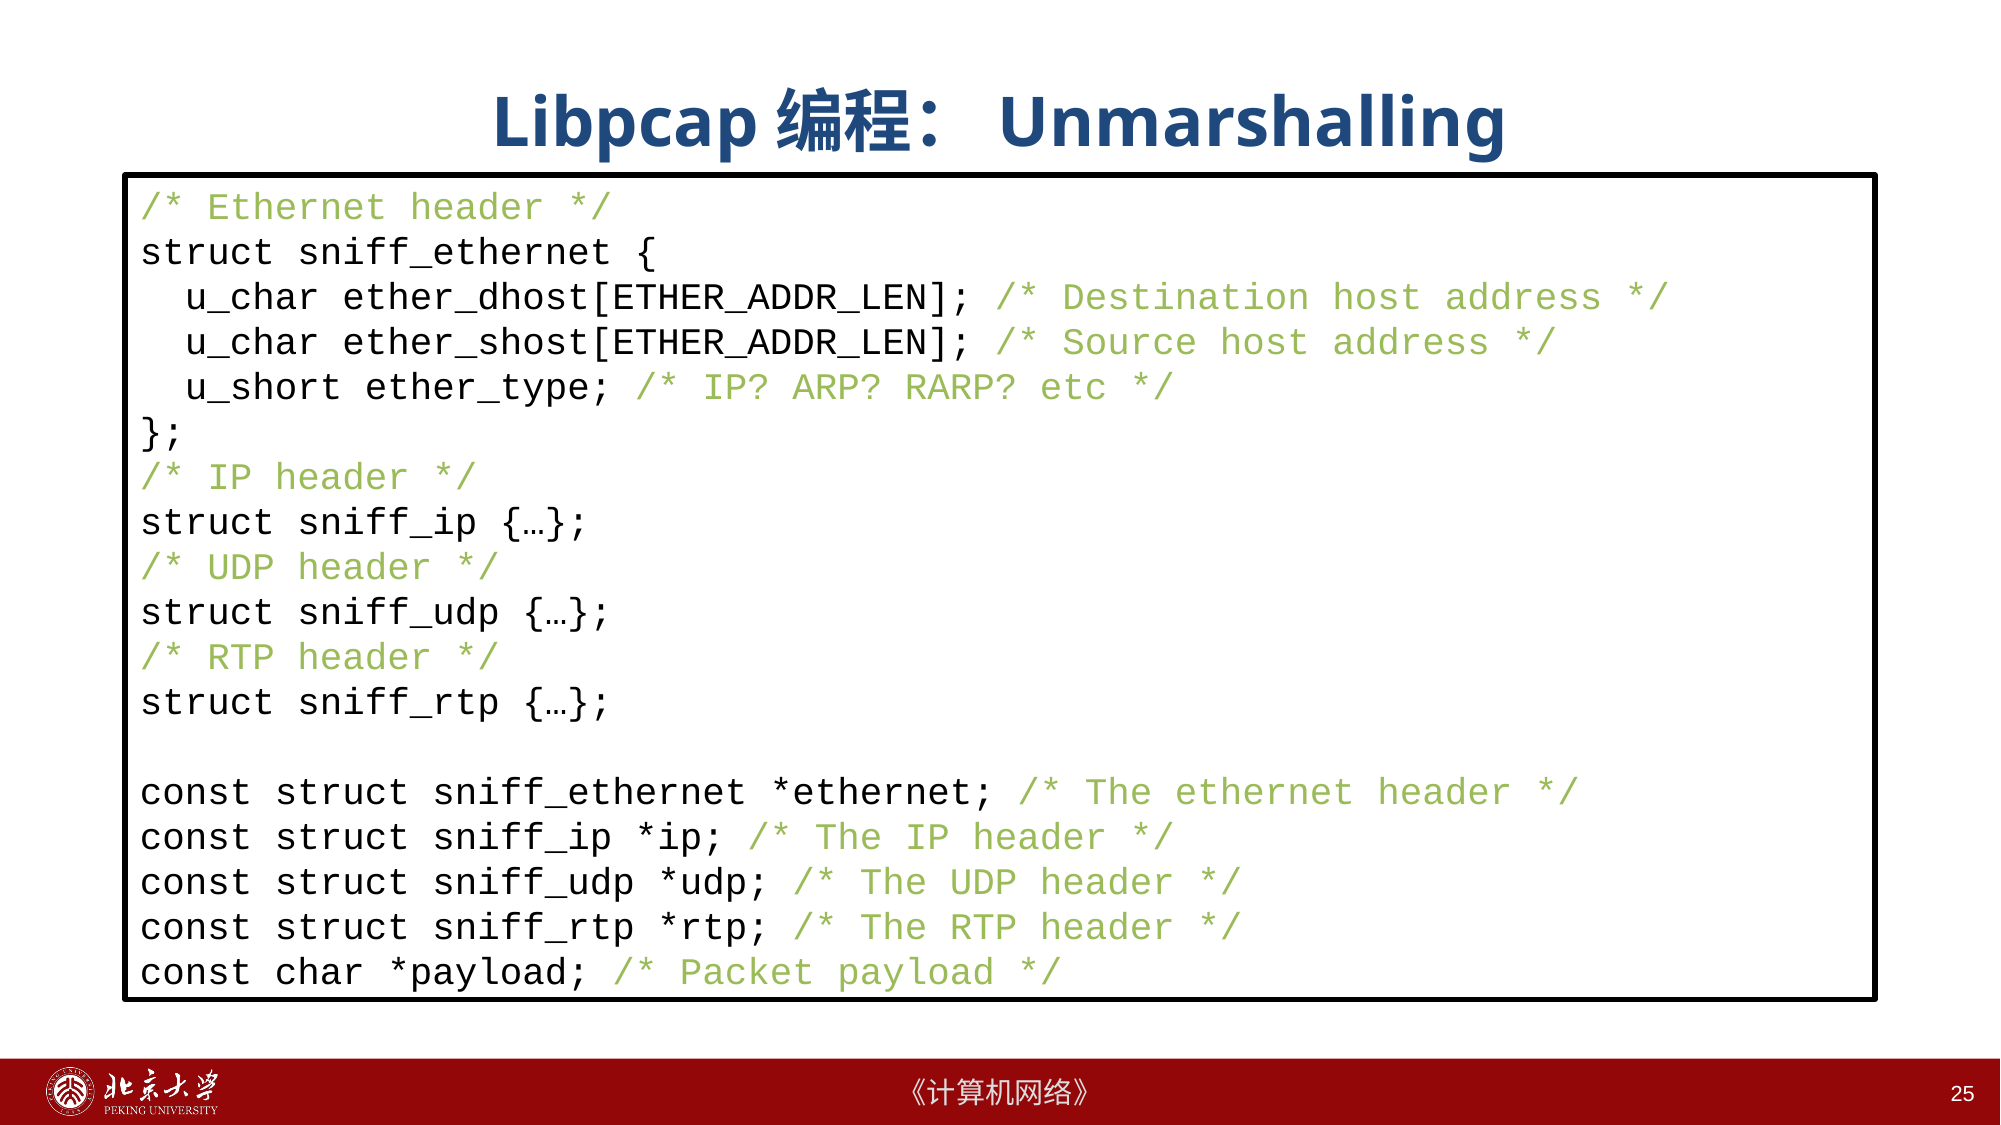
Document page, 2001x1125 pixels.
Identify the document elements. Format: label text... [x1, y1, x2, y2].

text_box /* Ethernet header */ struct sniff_ethernet { u_char ether_dhost[ETHER_ADDR_LEN]; /* Destination host address */ u_char ether_shost[ETHER_ADDR_LEN]; /* Source host address */ u_short ether_type; /* IP? ARP? RARP? etc */ }; /* IP header */ struct sniff_ip {…}; /* UDP header */ struct sniff_udp {…}; /* RTP header */ struct sniff_rtp {…}; const struct sniff_ethernet *ethernet; /* The ethernet header */ const struct sniff_ip *ip; /* The IP header */ const struct sniff_udp *udp; /* The UDP header */ const struct sniff_rtp *rtp; /* The RTP header */ const char *payload; /* Packet payload */ [125, 174, 1875, 1000]
slide_number 25 [1522, 1072, 1990, 1125]
picture [46, 1067, 218, 1116]
title Libpcap编程：Unmarshalling [99, 24, 1900, 213]
